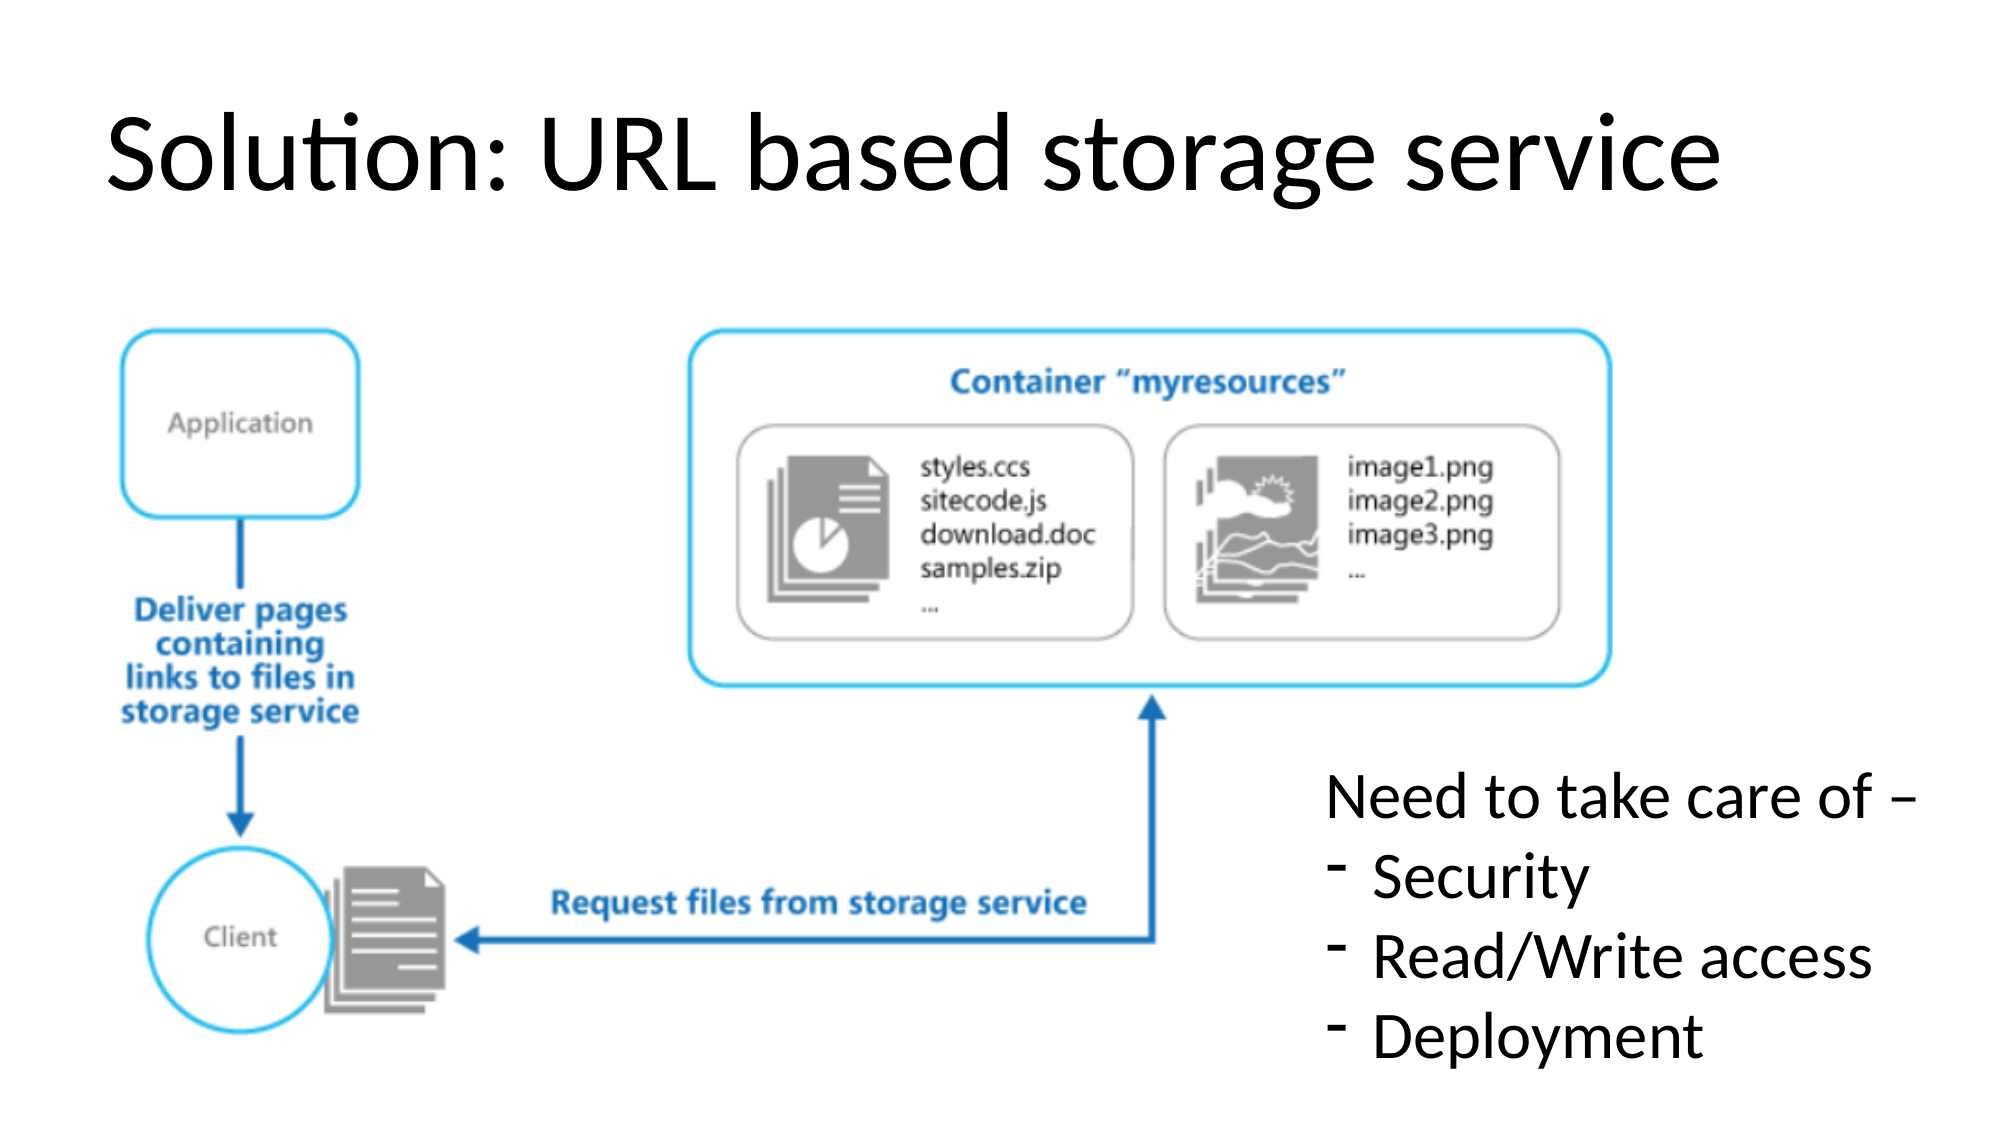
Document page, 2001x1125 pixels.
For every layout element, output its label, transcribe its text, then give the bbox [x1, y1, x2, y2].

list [105, 299, 1624, 1055]
text_box Solution: URL based storage service [90, 70, 1740, 221]
text_box Need to take care of – Security Read/Write access Deployment [1310, 744, 1937, 1079]
